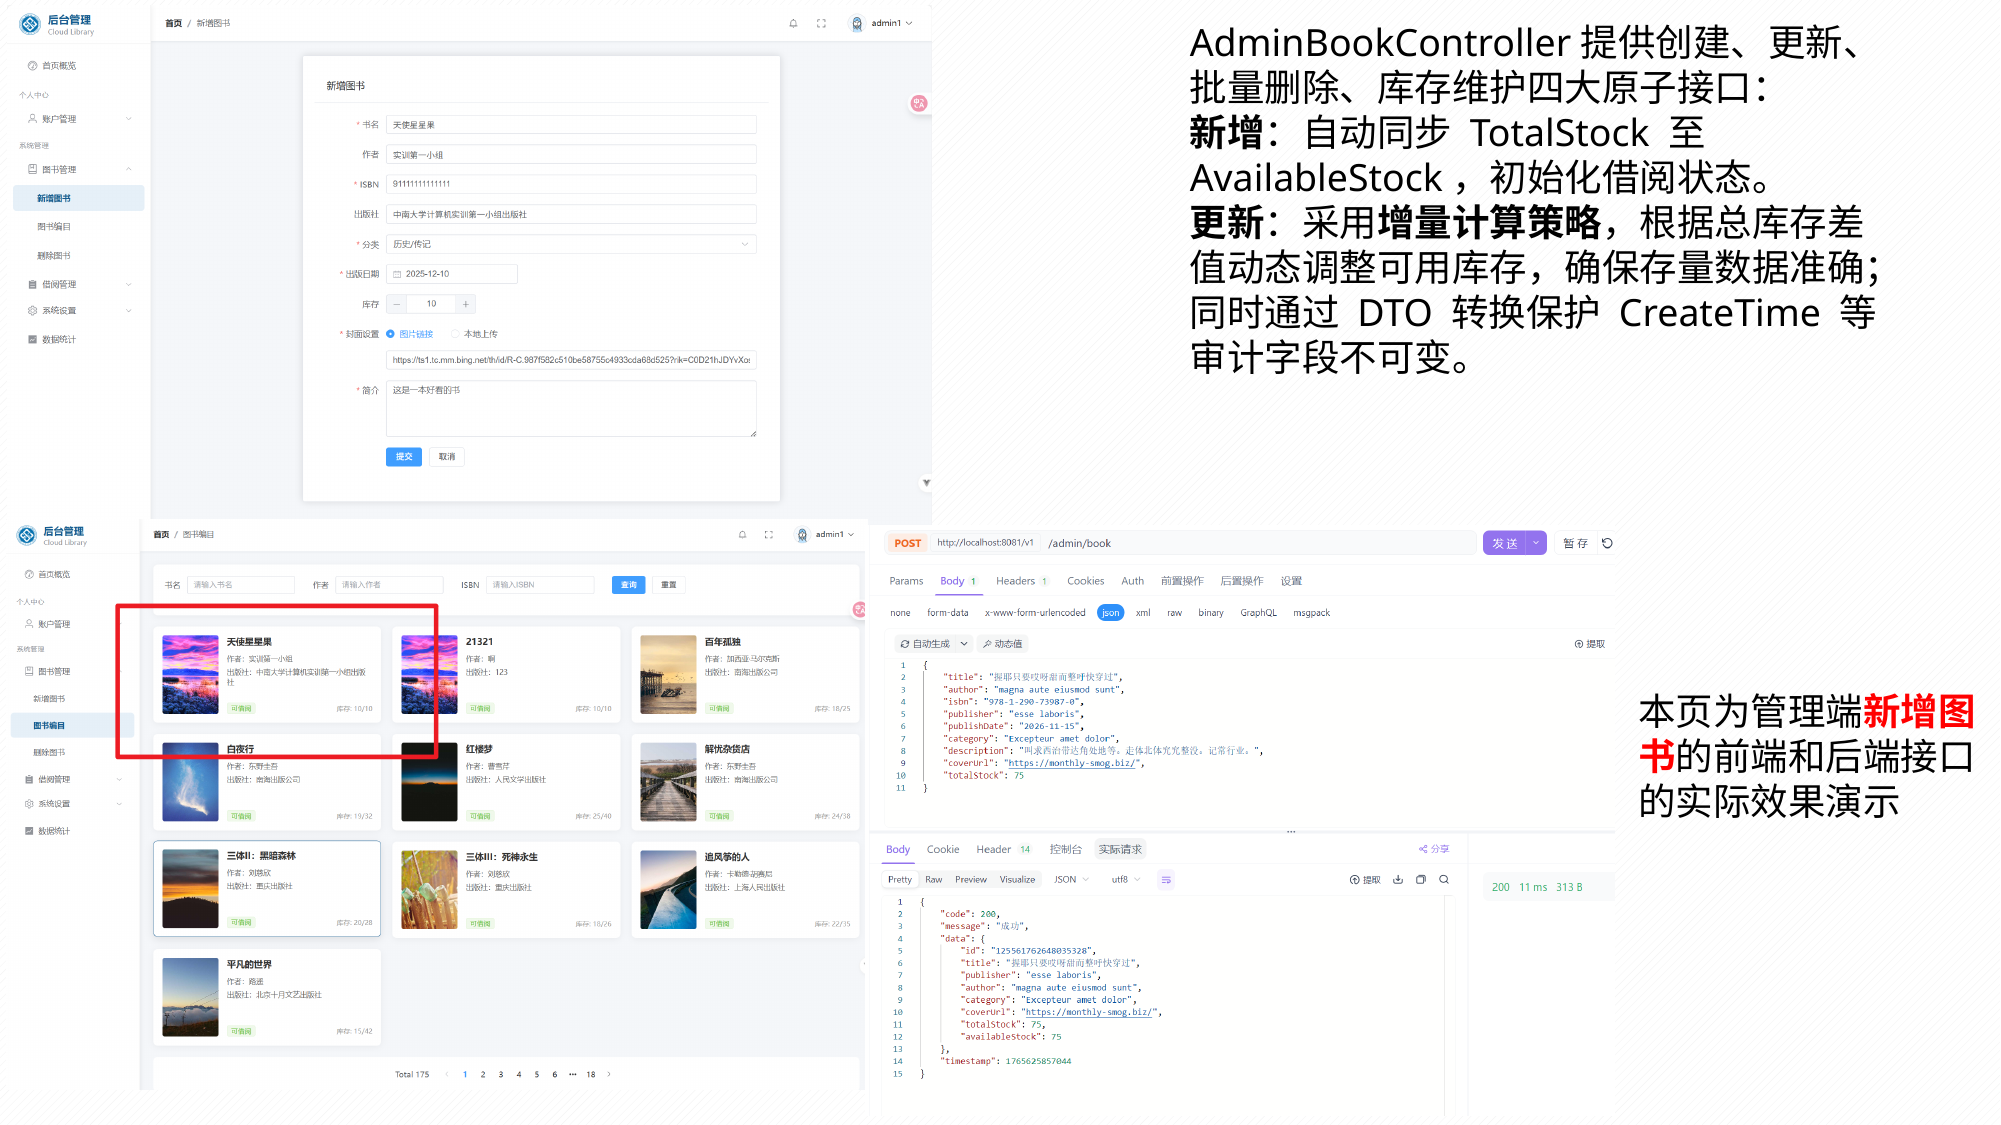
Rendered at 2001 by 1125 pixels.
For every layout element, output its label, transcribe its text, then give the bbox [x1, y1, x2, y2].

text_box 本页为管理端新增图书的前端和后端接口的实际效果演示 [1623, 680, 2000, 830]
picture [6, 5, 1615, 1116]
text_box AdminBookController提供创建、更新、批量删除、库存维护四大原子接口： 新增：自动同步 TotalStock 至 AvailableStock，初始化借阅状态。 更新：采用增量计算策略，根据总库存差值动态调整可用库存，确保存量数据准确；同时通过 DTO 转换保护 CreateTime 等审计字段不可变。 [1175, 11, 1909, 387]
